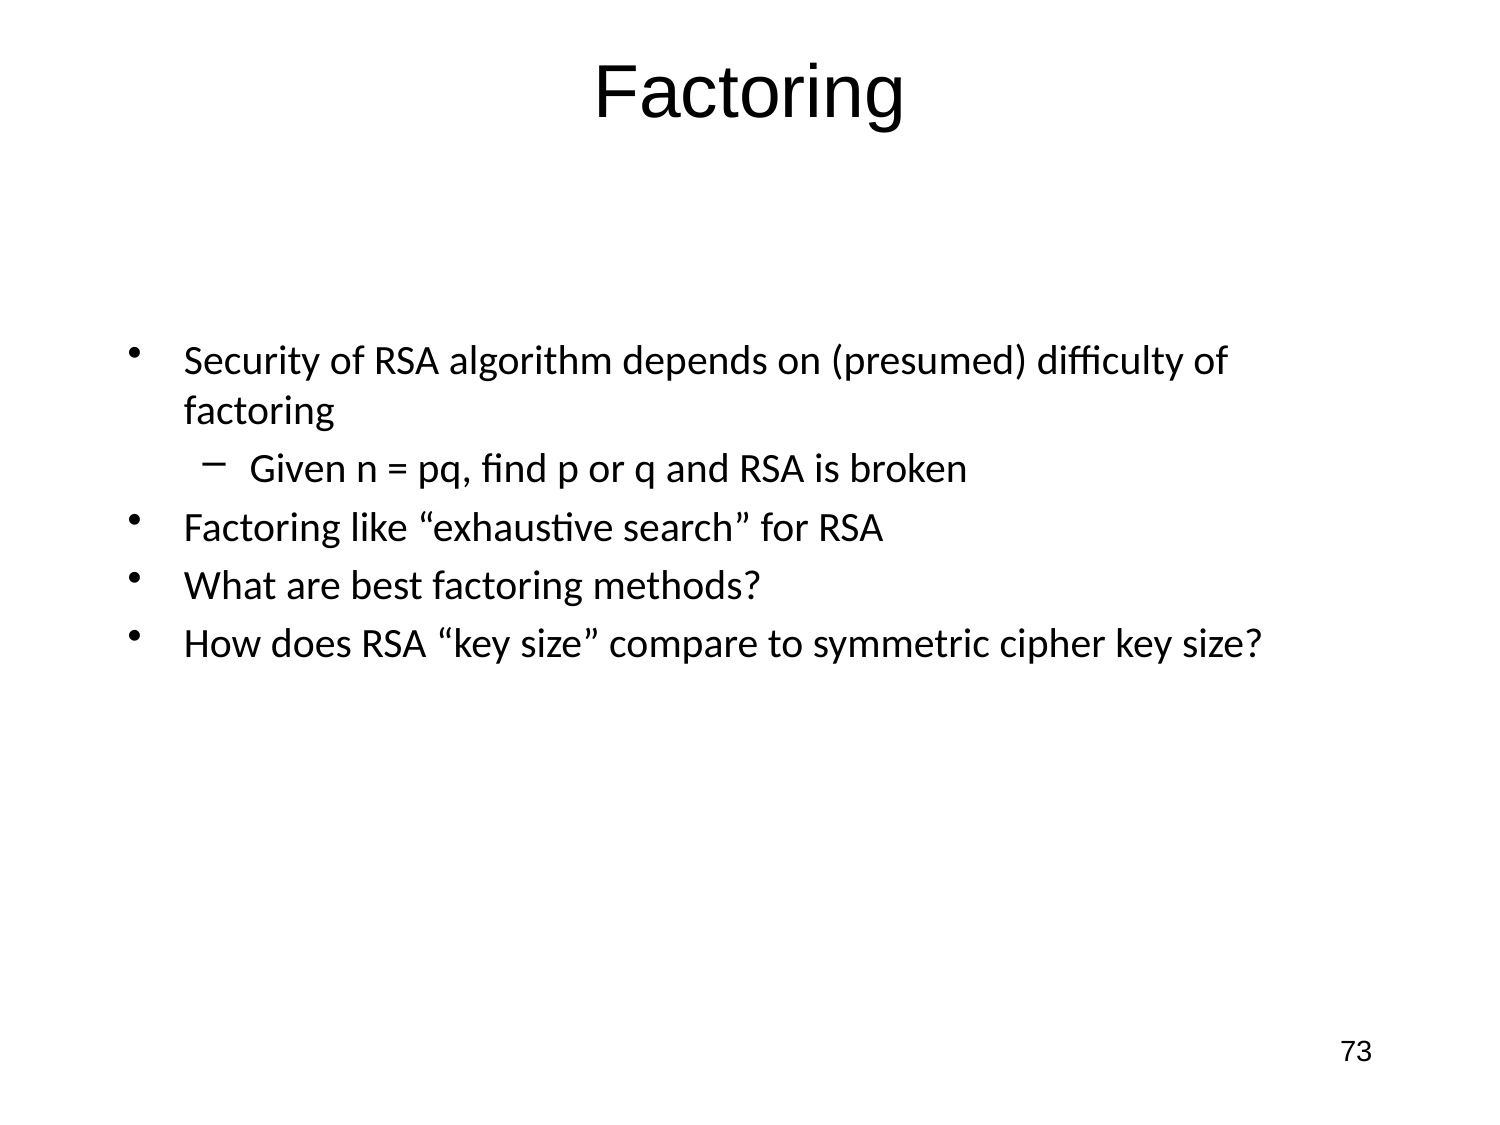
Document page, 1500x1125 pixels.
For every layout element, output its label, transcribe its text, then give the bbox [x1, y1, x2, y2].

slide_number 73 [1074, 1024, 1388, 1101]
list Security of RSA algorithm depends on (presumed) difficulty of factoring Given n = pq, find p or q and RSA is broken Factoring like “exhaustive search” for RSA What are best factoring methods? How does RSA “key size” compare to symmetric cipher key size? [112, 324, 1388, 988]
title Factoring [112, 24, 1388, 151]
